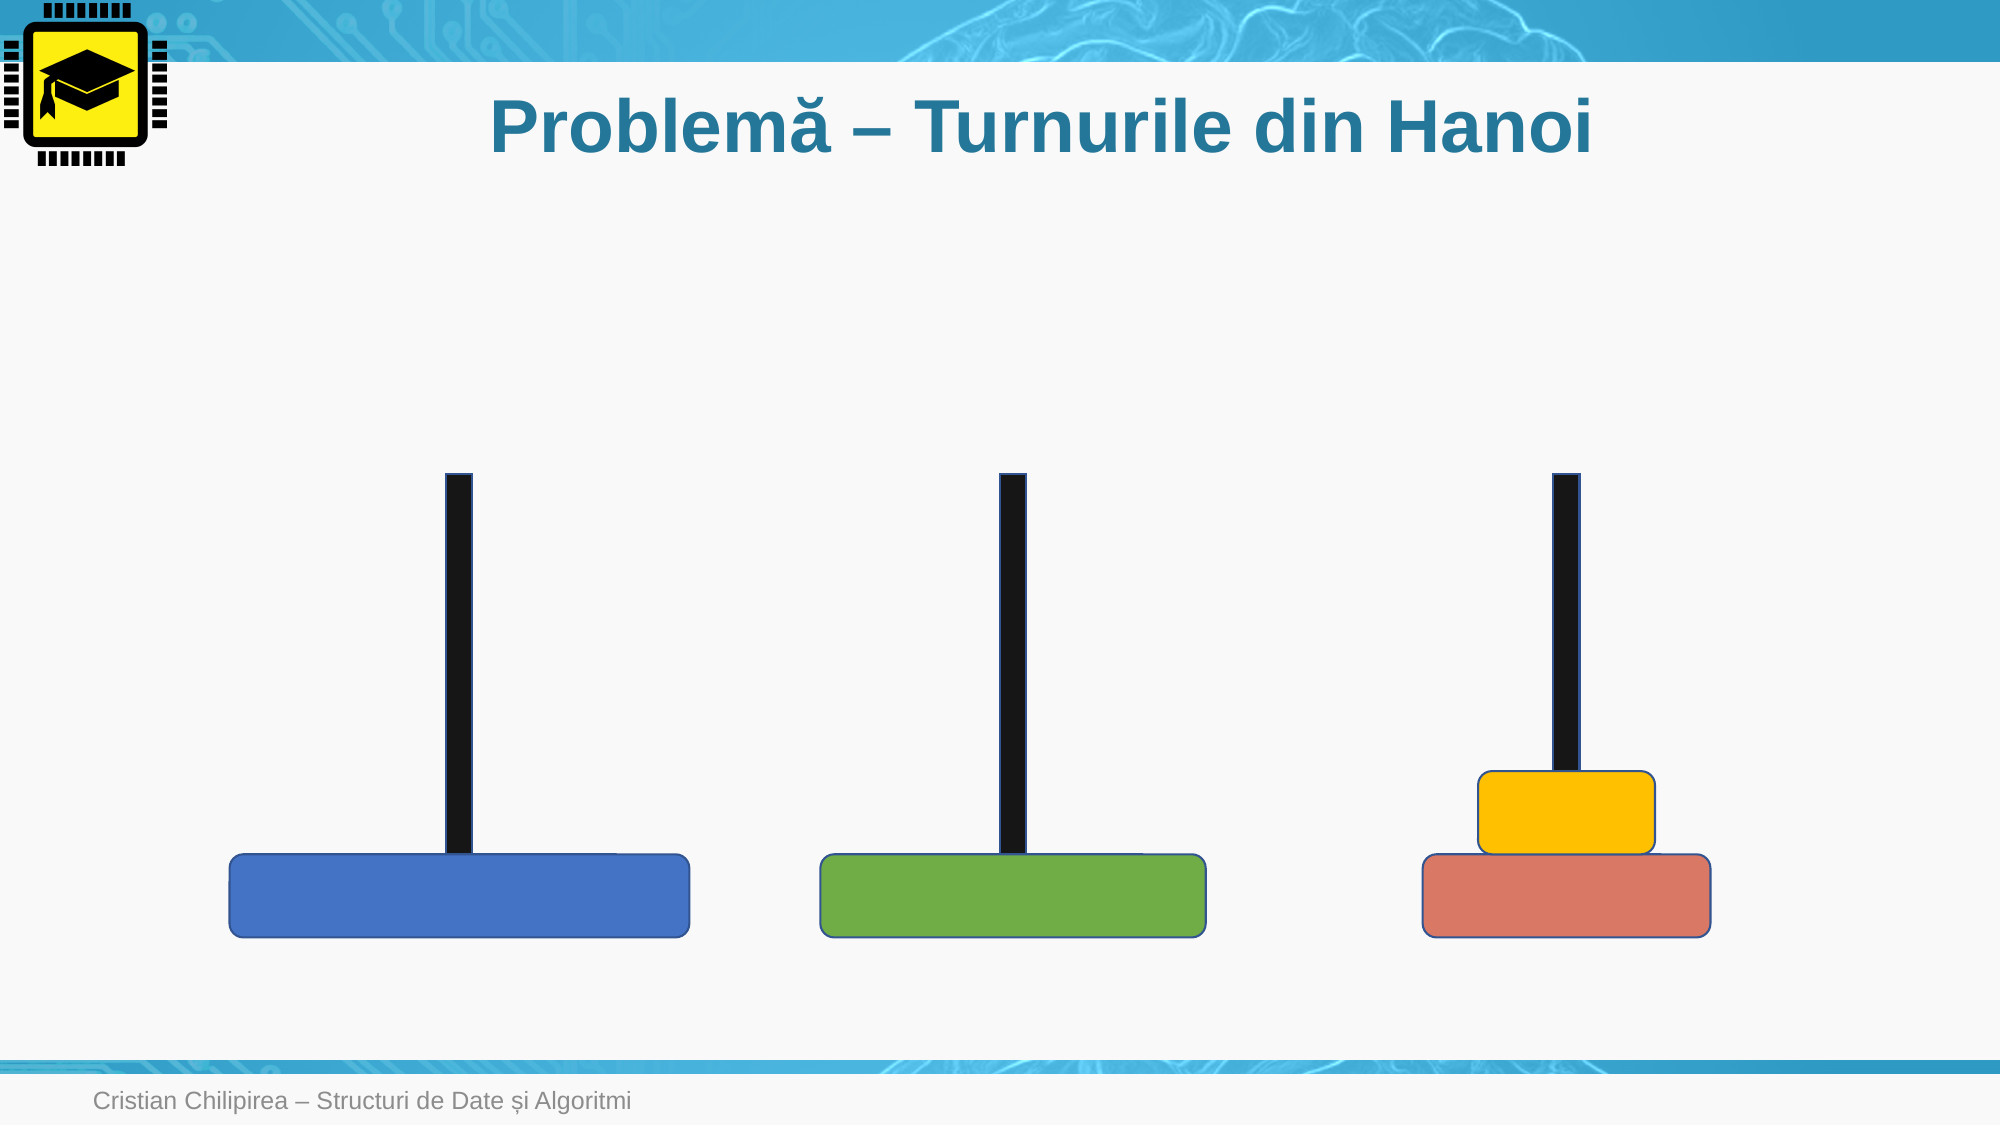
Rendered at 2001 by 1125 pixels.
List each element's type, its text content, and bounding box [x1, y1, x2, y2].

text_box [1552, 473, 1581, 770]
picture [0, 1060, 2000, 1074]
text_box [1476, 770, 1657, 856]
text_box [228, 853, 691, 939]
text_box [819, 853, 1207, 939]
picture [0, 0, 2000, 166]
footer Cristian Chilipirea – Structuri de Date și Algoritmi [77, 1073, 1338, 1125]
text_box [999, 473, 1027, 853]
title Problemă – Turnurile din Hanoi [170, 76, 1915, 180]
text_box [1421, 853, 1712, 939]
text_box [445, 473, 473, 853]
